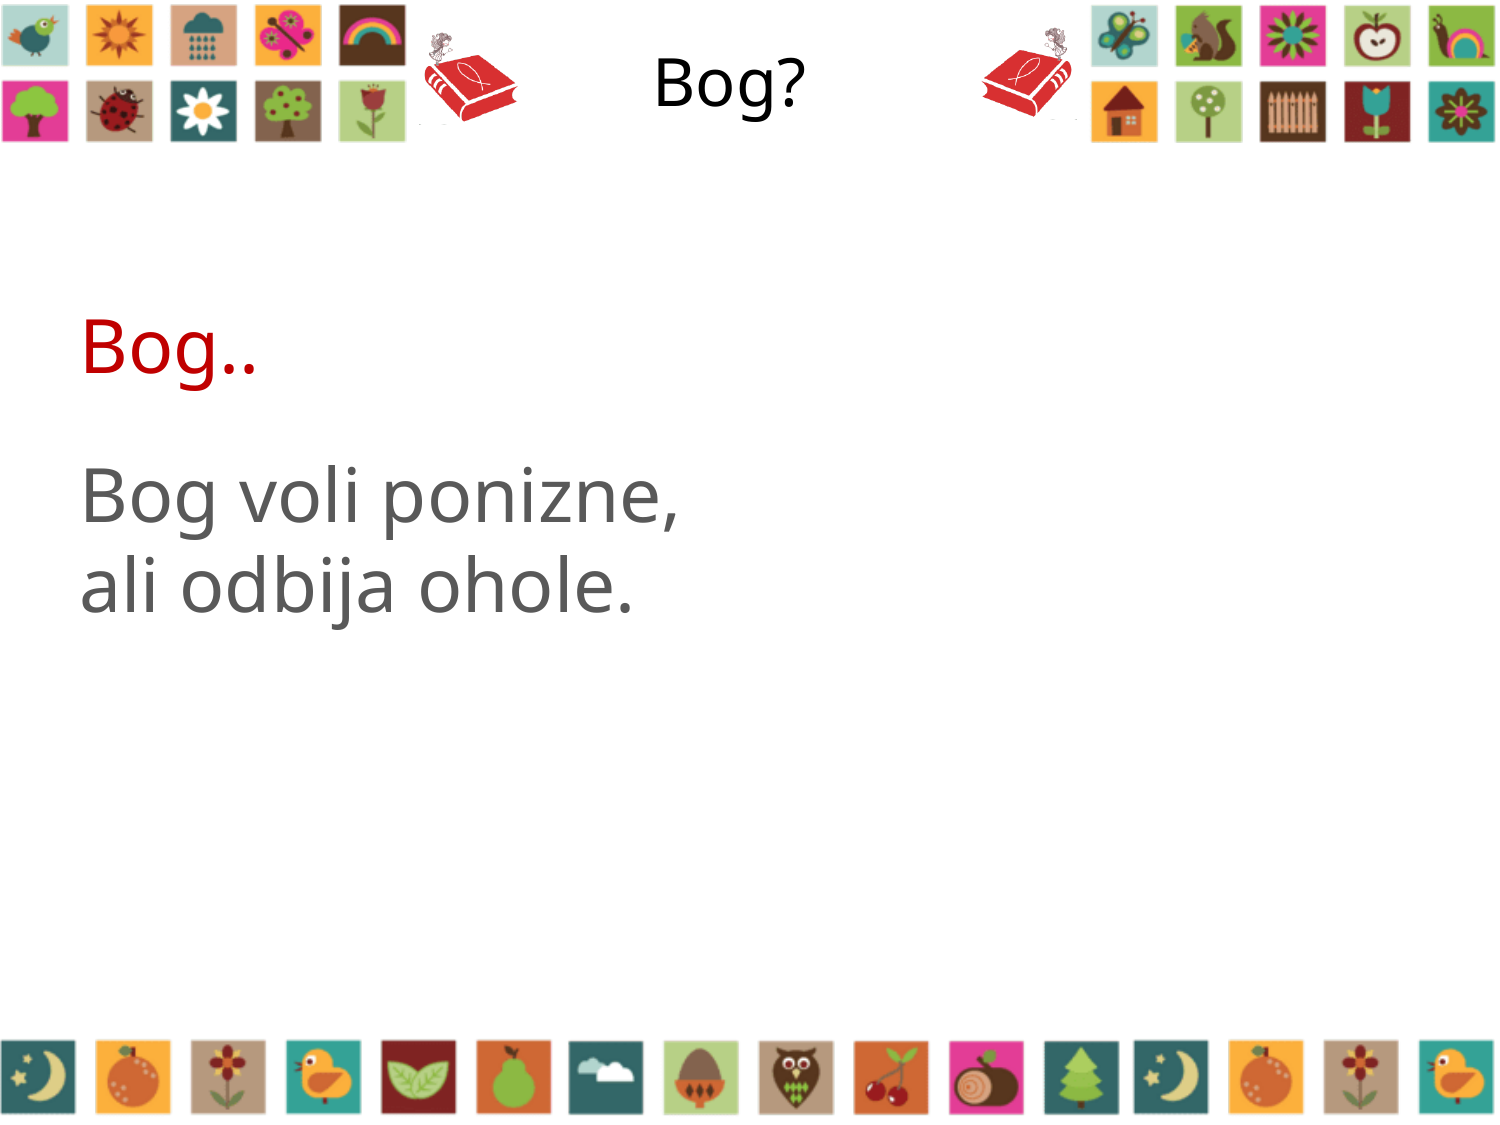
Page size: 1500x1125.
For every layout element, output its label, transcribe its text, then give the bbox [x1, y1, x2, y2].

text_box Bog.. [64, 290, 1412, 396]
picture [950, 3, 1500, 150]
text_box Bog voli ponizne, ali odbija ohole. [64, 440, 1412, 635]
text_box Bog? [553, 32, 1071, 128]
picture [0, 3, 550, 150]
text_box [0, 1028, 1500, 1118]
